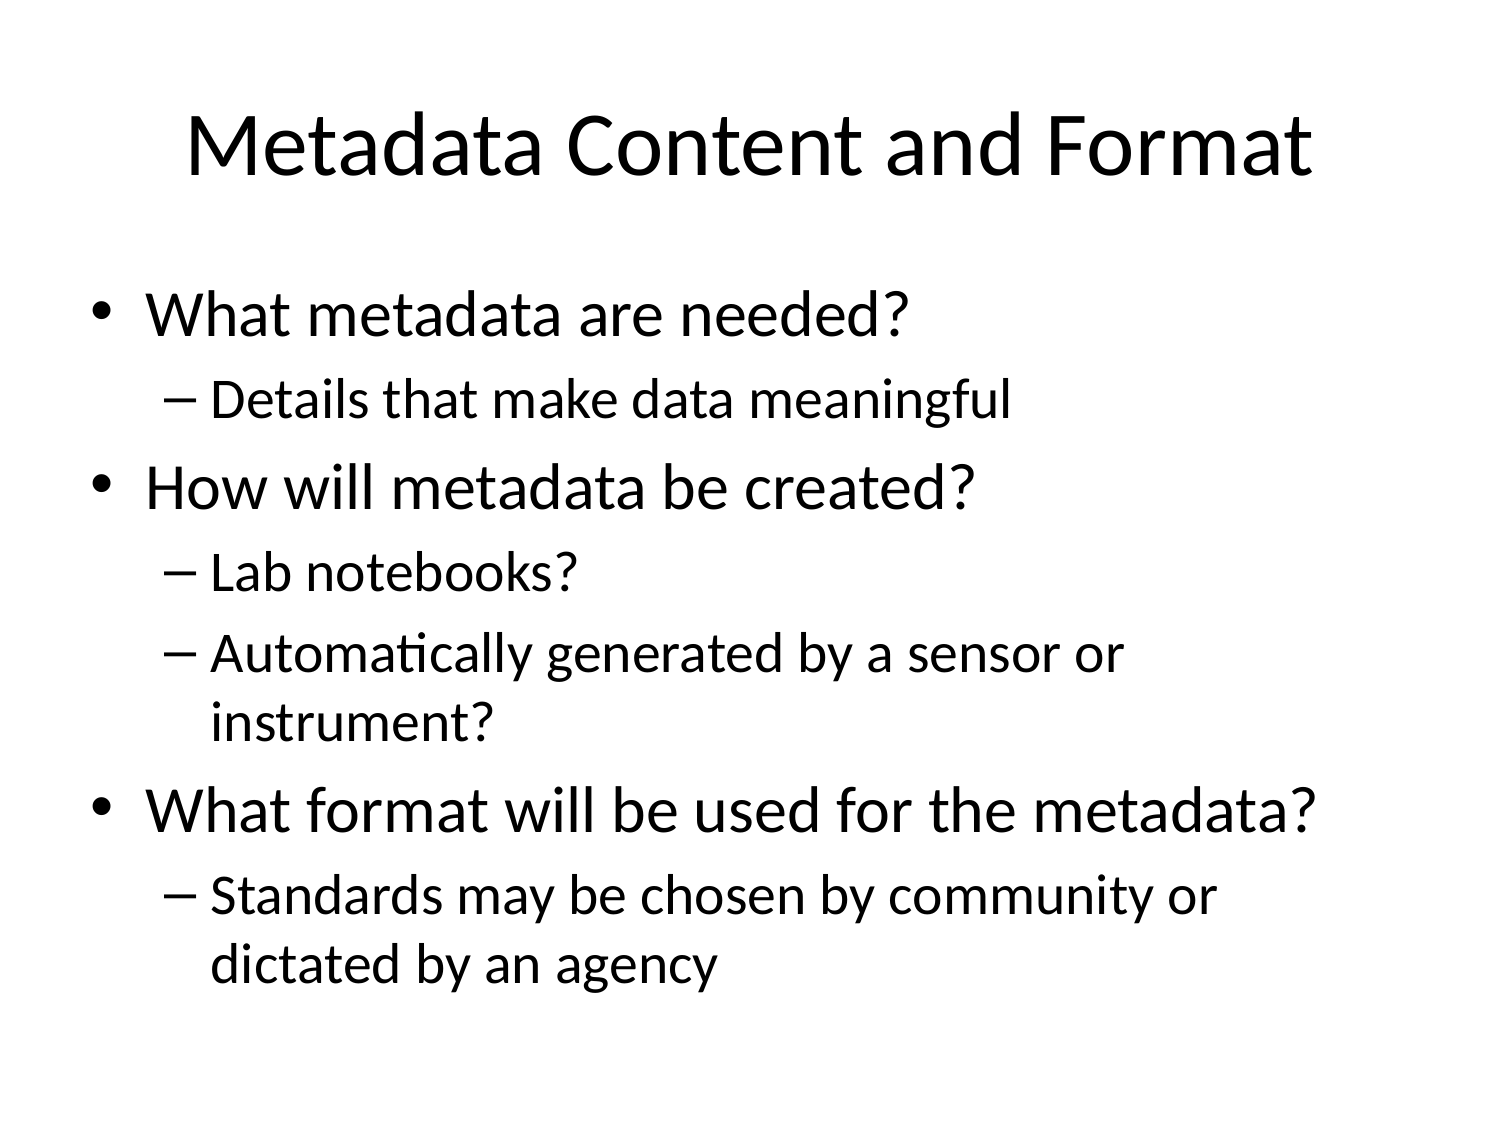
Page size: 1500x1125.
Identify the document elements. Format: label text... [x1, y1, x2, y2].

list What metadata are needed? Details that make data meaningful How will metadata be created? Lab notebooks? Automatically generated by a sensor or instrument? What format will be used for the metadata? Standards may be chosen by community or dictated by an agency [75, 262, 1425, 1005]
title Metadata Content and Format [75, 45, 1425, 233]
